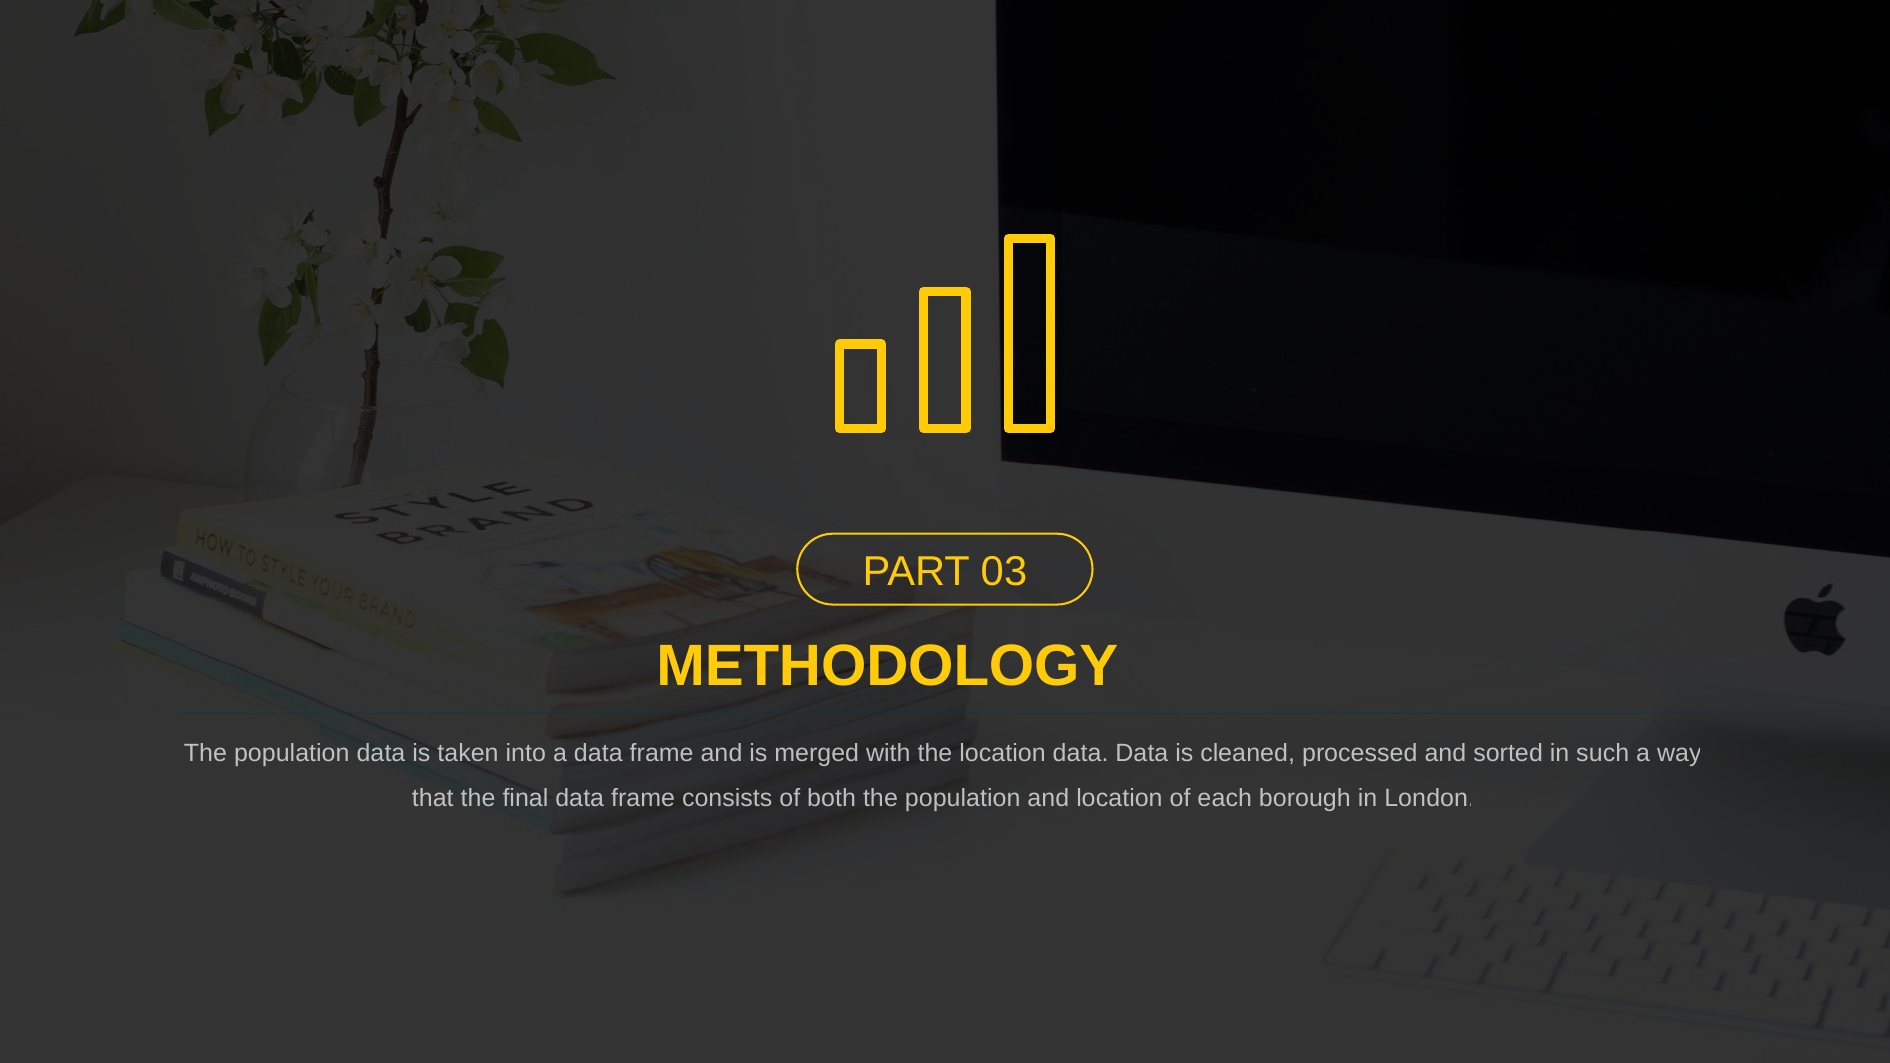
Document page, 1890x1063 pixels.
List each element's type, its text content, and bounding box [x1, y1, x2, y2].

text_box The population data is taken into a data frame and is merged with the location data. Data is cleaned, processed and sorted in such a way that the final data frame consists of both the population and location of each borough in London. [164, 713, 1725, 819]
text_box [796, 533, 1093, 605]
text_box [0, 0, 1890, 1063]
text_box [802, 201, 1088, 466]
text_box METHODOLOGY [641, 619, 1227, 705]
